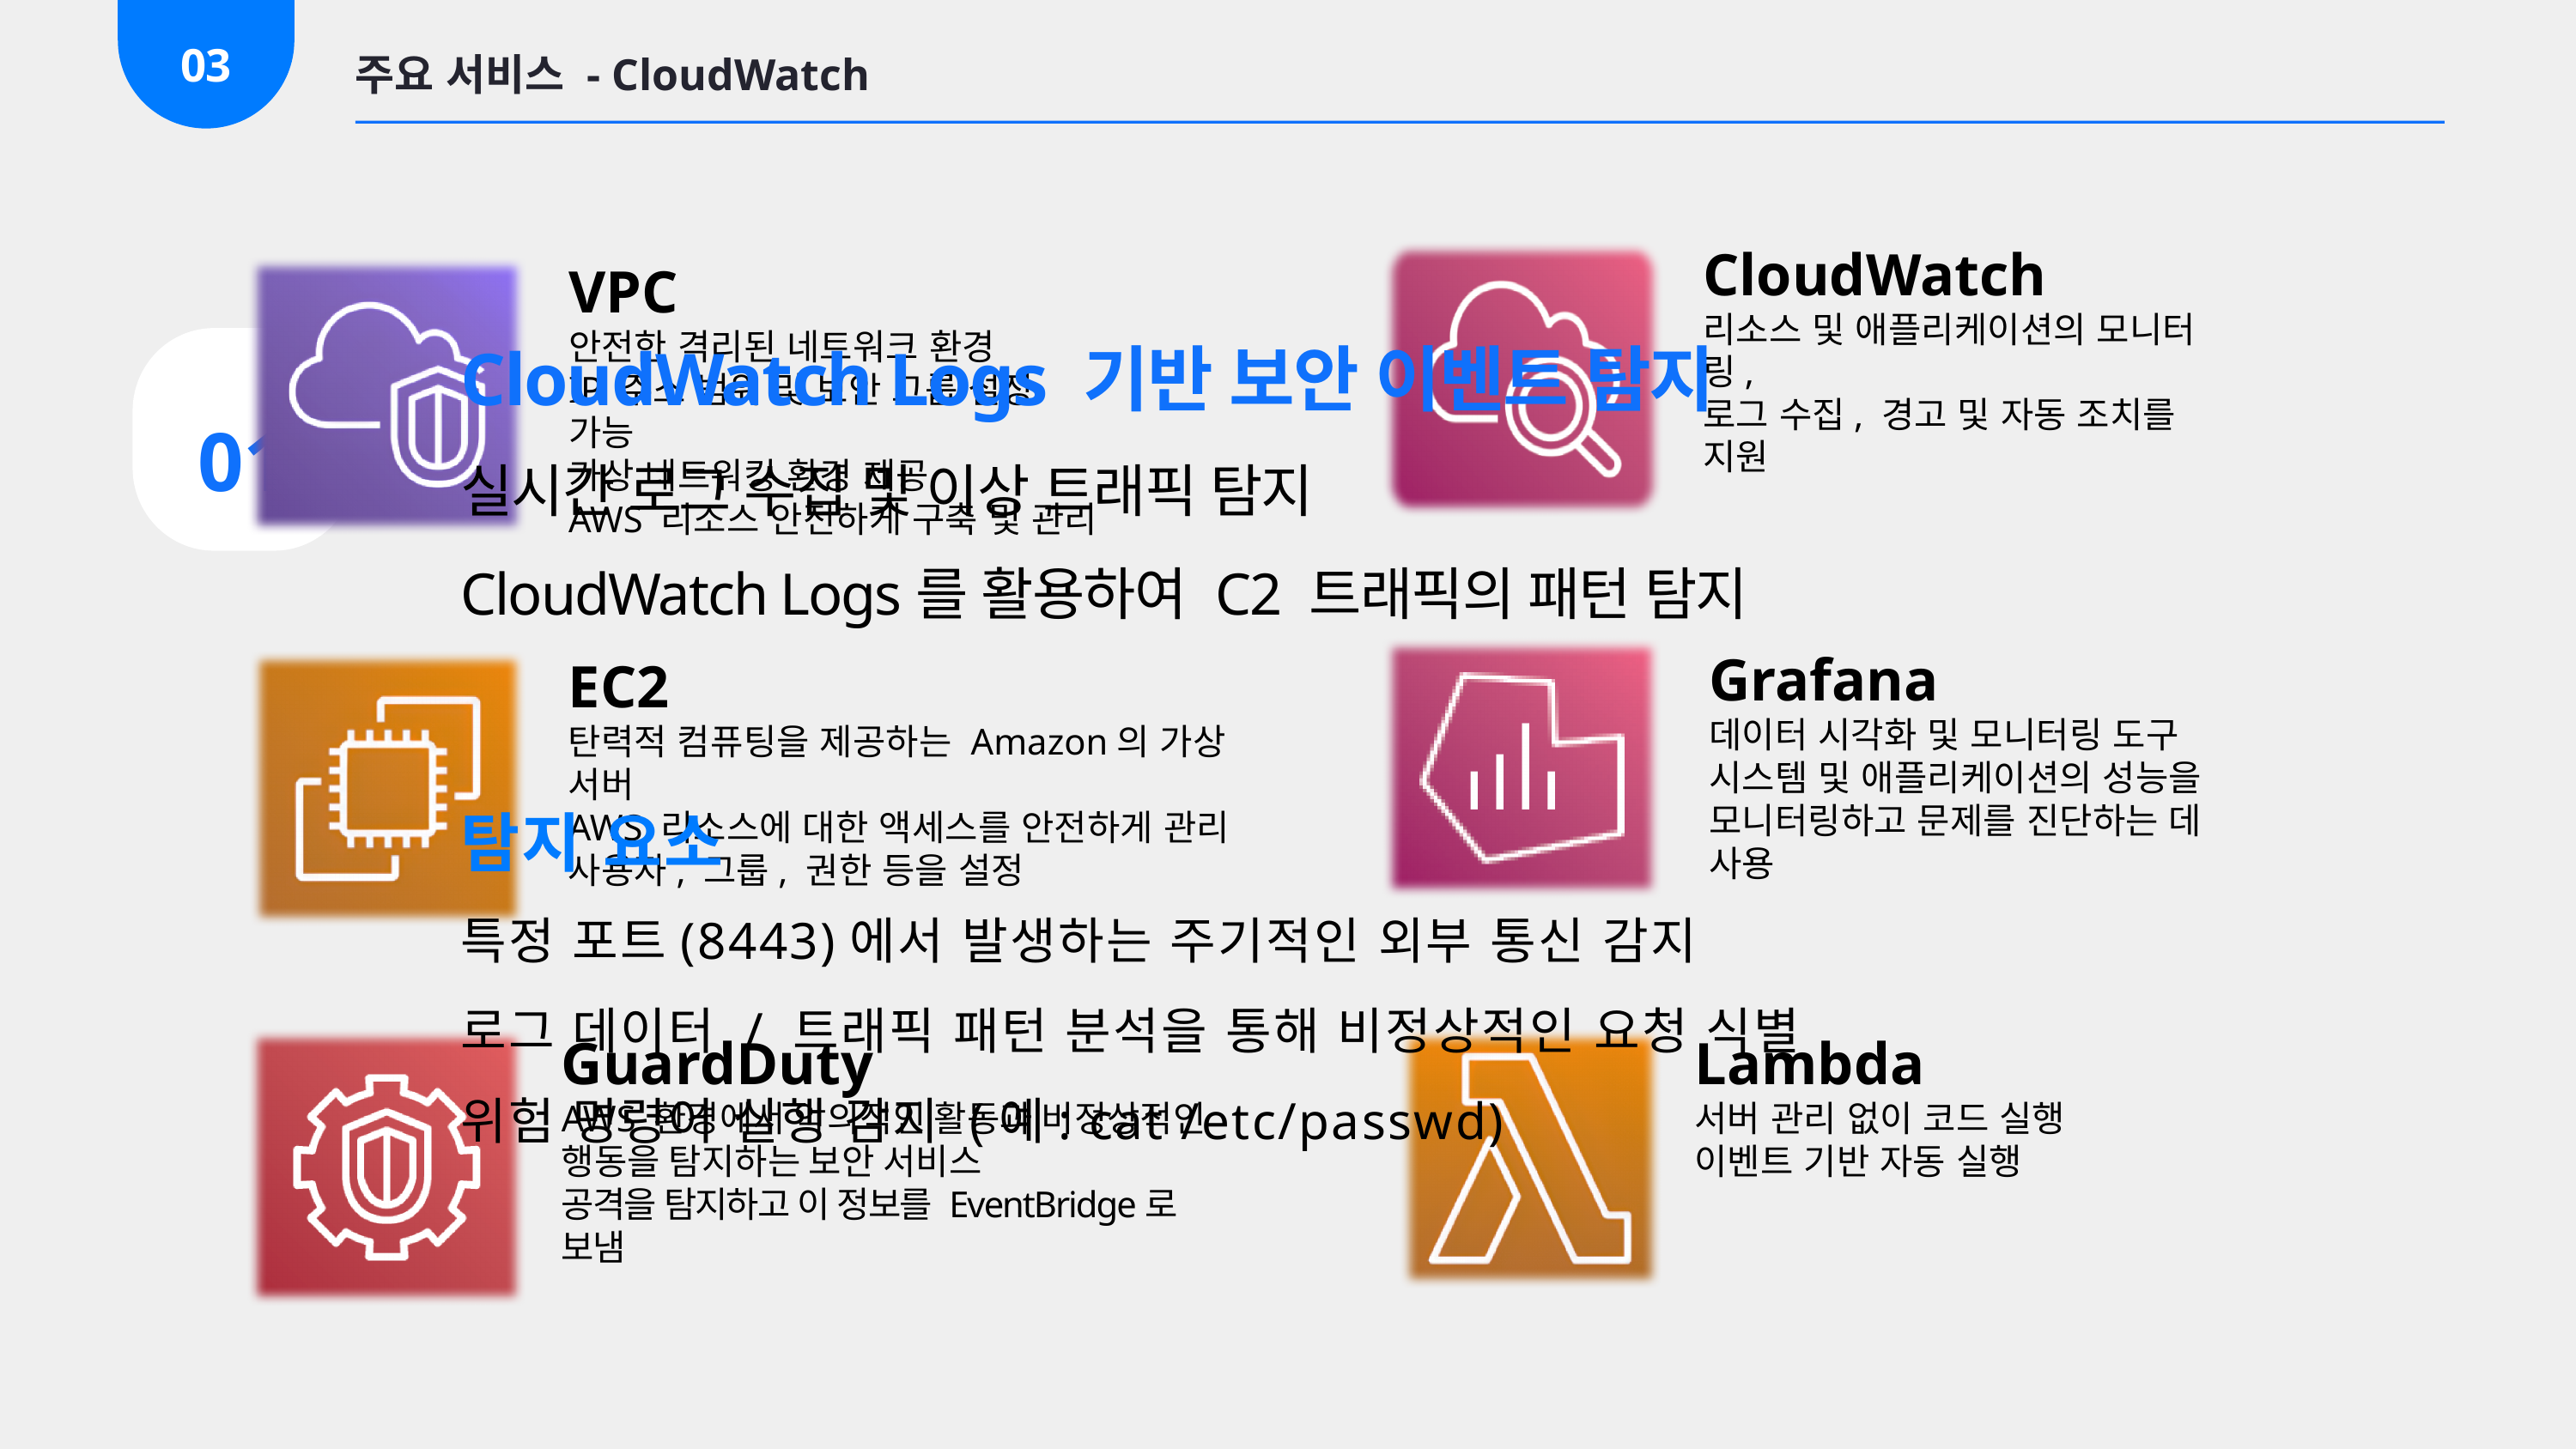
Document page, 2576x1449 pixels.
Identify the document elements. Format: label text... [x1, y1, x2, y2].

picture [249, 650, 526, 928]
text_box Grafana 데이터 시각화 및 모니터링 도구 시스템 및 애플리케이션의 성능을 모니터링하고 문제를 진단하는 데 사용 [1696, 637, 2289, 757]
text_box 탐지 요소 특정 포트(8443)에서 발생하는 주기적인 외부 통신 감지 로그 데이터 / 트래픽 패턴 분석을 통해 비정상적인 요청 식별 위험 명령어 실행 감지 (예: cat /etc/passwd) [447, 757, 2445, 1156]
picture [1381, 240, 1664, 518]
text_box VPC 안전한 격리된 네트워크 환경 IP 주소 범위 및 보안 그룹 설정 가능 가상 네트워킹 환경 제공 AWS 리소스 안전하게 구축 및 관리 [568, 256, 1106, 328]
text_box CloudWatch 리소스 및 애플리케이션의 모니터링, 로그 수집, 경고 및 자동 조치를 지원 [1703, 240, 2249, 328]
picture [1381, 637, 1662, 900]
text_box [117, 0, 295, 129]
picture [246, 255, 527, 537]
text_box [132, 327, 356, 551]
text_box EC2 탄력적 컴퓨팅을 제공하는 Amazon의 가상 서버 AWS 리소스에 대한 액세스를 안전하게 관리 사용자, 그룹, 권한 등을 설정 [568, 650, 1285, 757]
text_box CloudWatch Logs 기반 보안 이벤트 탐지 실시간 로그 수집 및 이상 트래픽 탐지 CloudWatch Logs를 활용하여 C2 트래픽의 패턴 탐지 [447, 328, 2445, 633]
picture [1398, 1027, 1662, 1289]
picture [246, 1027, 527, 1307]
text_box 주요 서비스 - CloudWatch [355, 37, 1170, 99]
text_box GuardDuty AWS 환경에서 악의적인 활동과 비정상적인 행동을 탐지하는 보안 서비스 공격을 탐지하고 이 정보를 EventBridge로 보냄 [561, 1156, 1236, 1257]
text_box Lambda 서버 관리 없이 코드 실행 이벤트 기반 자동 실행 [1694, 1156, 2070, 1204]
